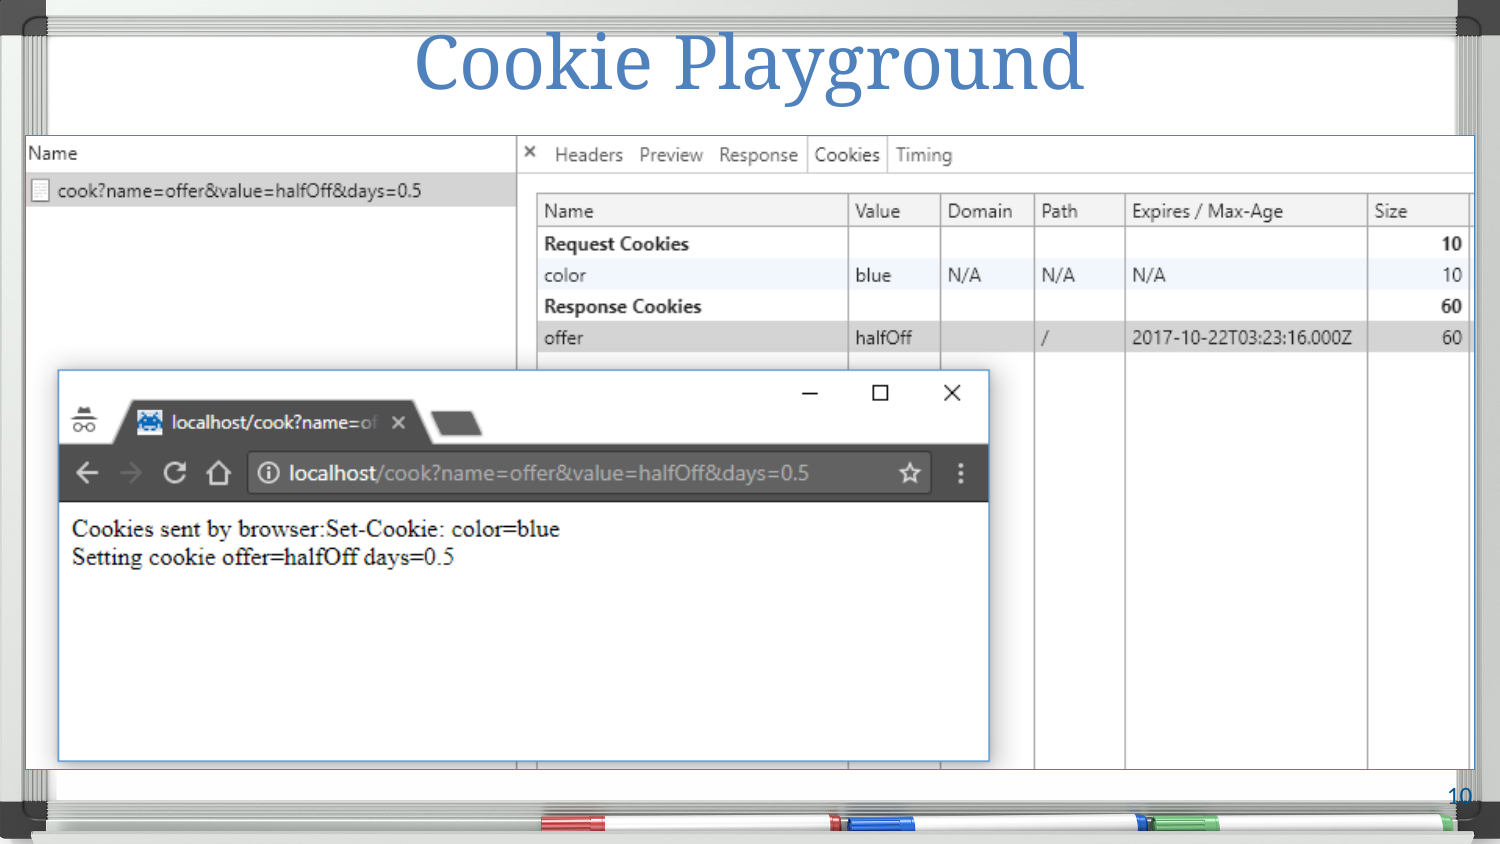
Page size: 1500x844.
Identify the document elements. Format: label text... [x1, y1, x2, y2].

title Cookie Playground [12, 9, 1488, 110]
slide_number 10 [1387, 771, 1488, 817]
picture [0, 0, 1500, 844]
